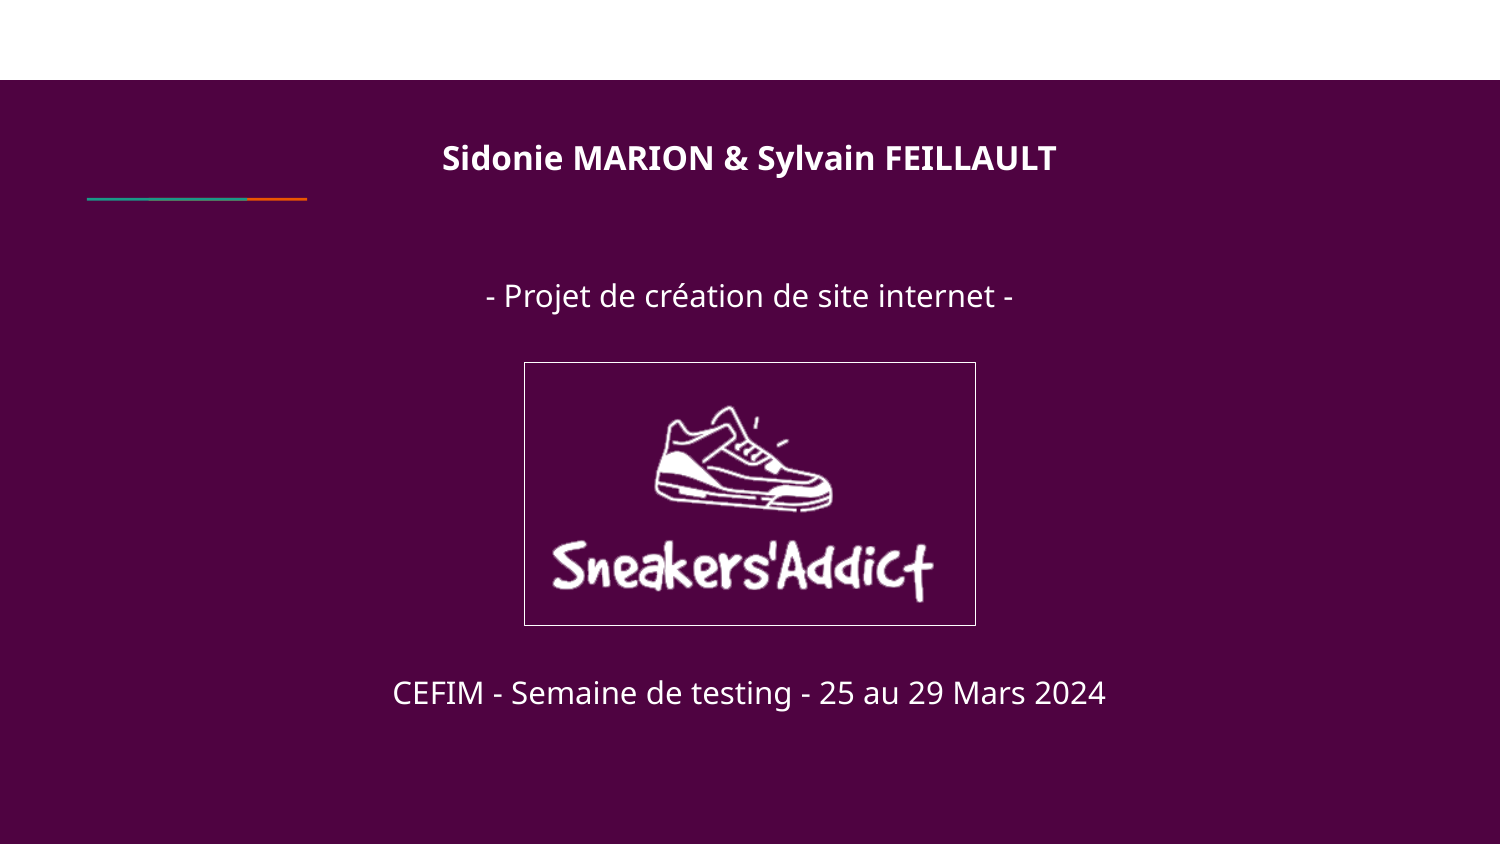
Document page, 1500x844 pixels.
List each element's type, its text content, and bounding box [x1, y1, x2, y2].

text_box - Projet de création de site internet - [353, 260, 1147, 329]
picture [524, 362, 975, 625]
subtitle Sidonie MARION & Sylvain FEILLAULT [243, 121, 1257, 220]
text_box CEFIM - Semaine de testing - 25 au 29 Mars 2024 [237, 658, 1263, 726]
